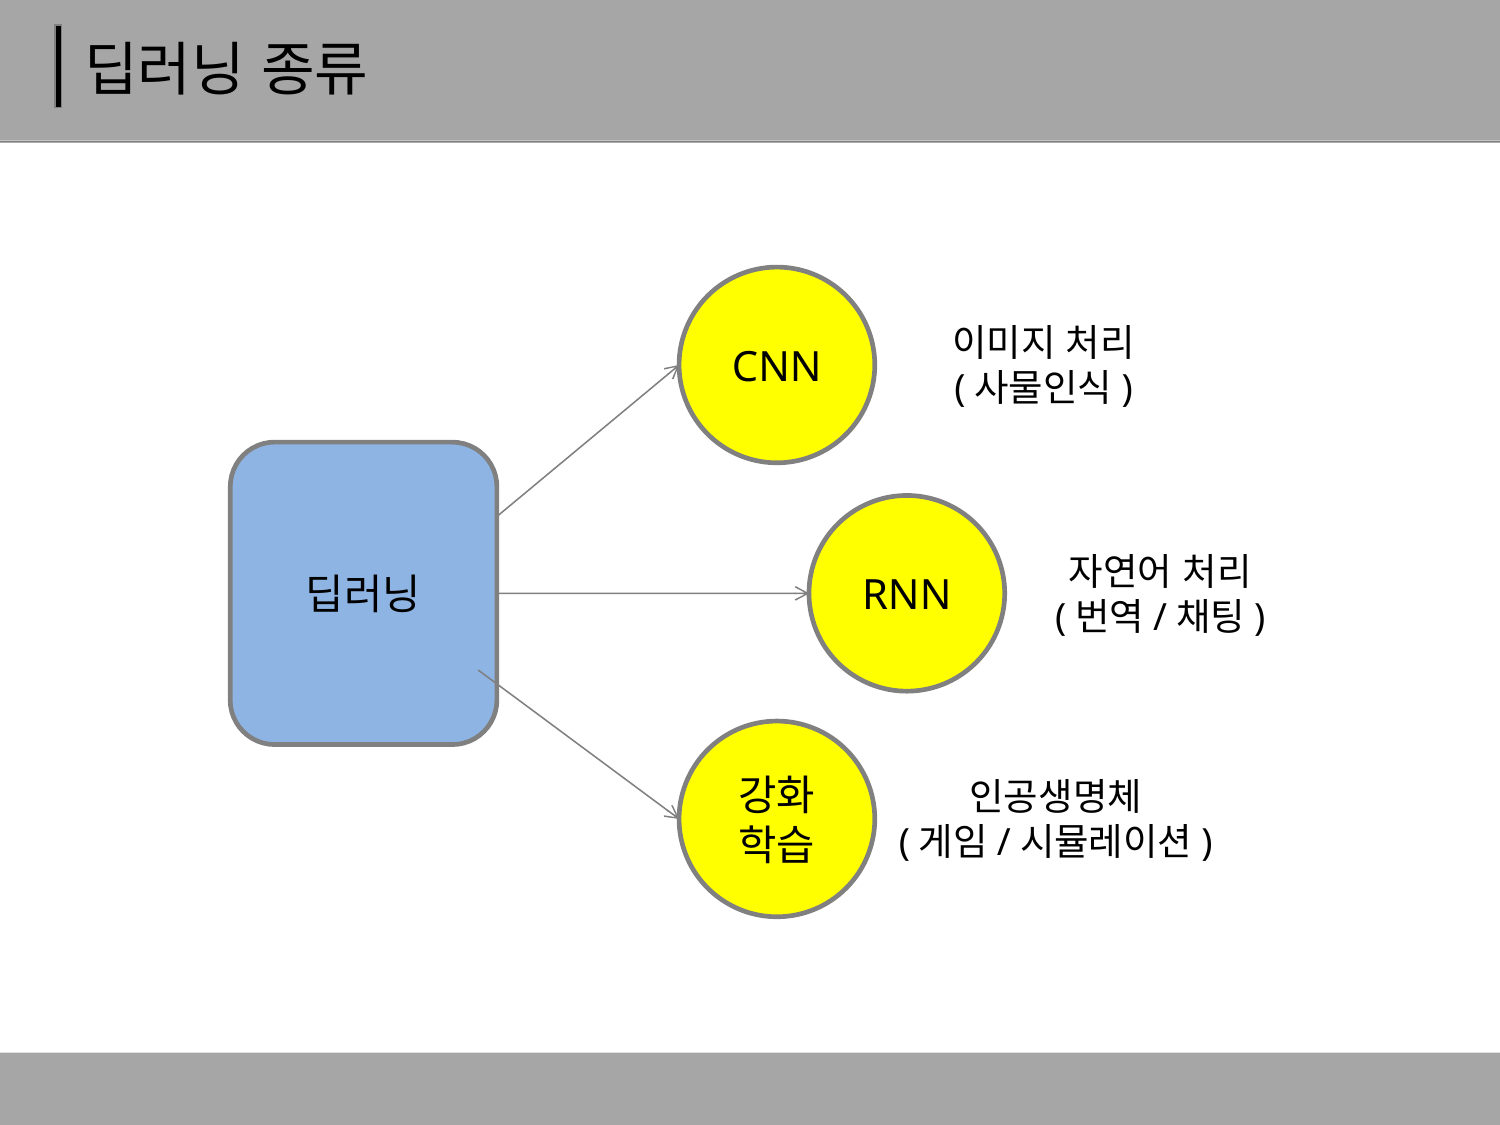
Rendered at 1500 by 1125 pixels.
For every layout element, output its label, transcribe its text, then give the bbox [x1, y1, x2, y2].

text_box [477, 669, 680, 820]
text_box 딥러닝 [230, 442, 497, 745]
text_box 자연어 처리 (번역/채팅) [1040, 540, 1281, 646]
title 딥러닝 종류 [69, 20, 1364, 114]
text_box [496, 364, 680, 517]
text_box CNN [679, 267, 875, 463]
text_box 이미지 처리 (사물인식) [937, 311, 1150, 417]
text_box RNN [809, 495, 1005, 692]
text_box 인공생명체 (게임/시뮬레이션) [883, 765, 1228, 871]
text_box 강화학습 [679, 721, 875, 917]
